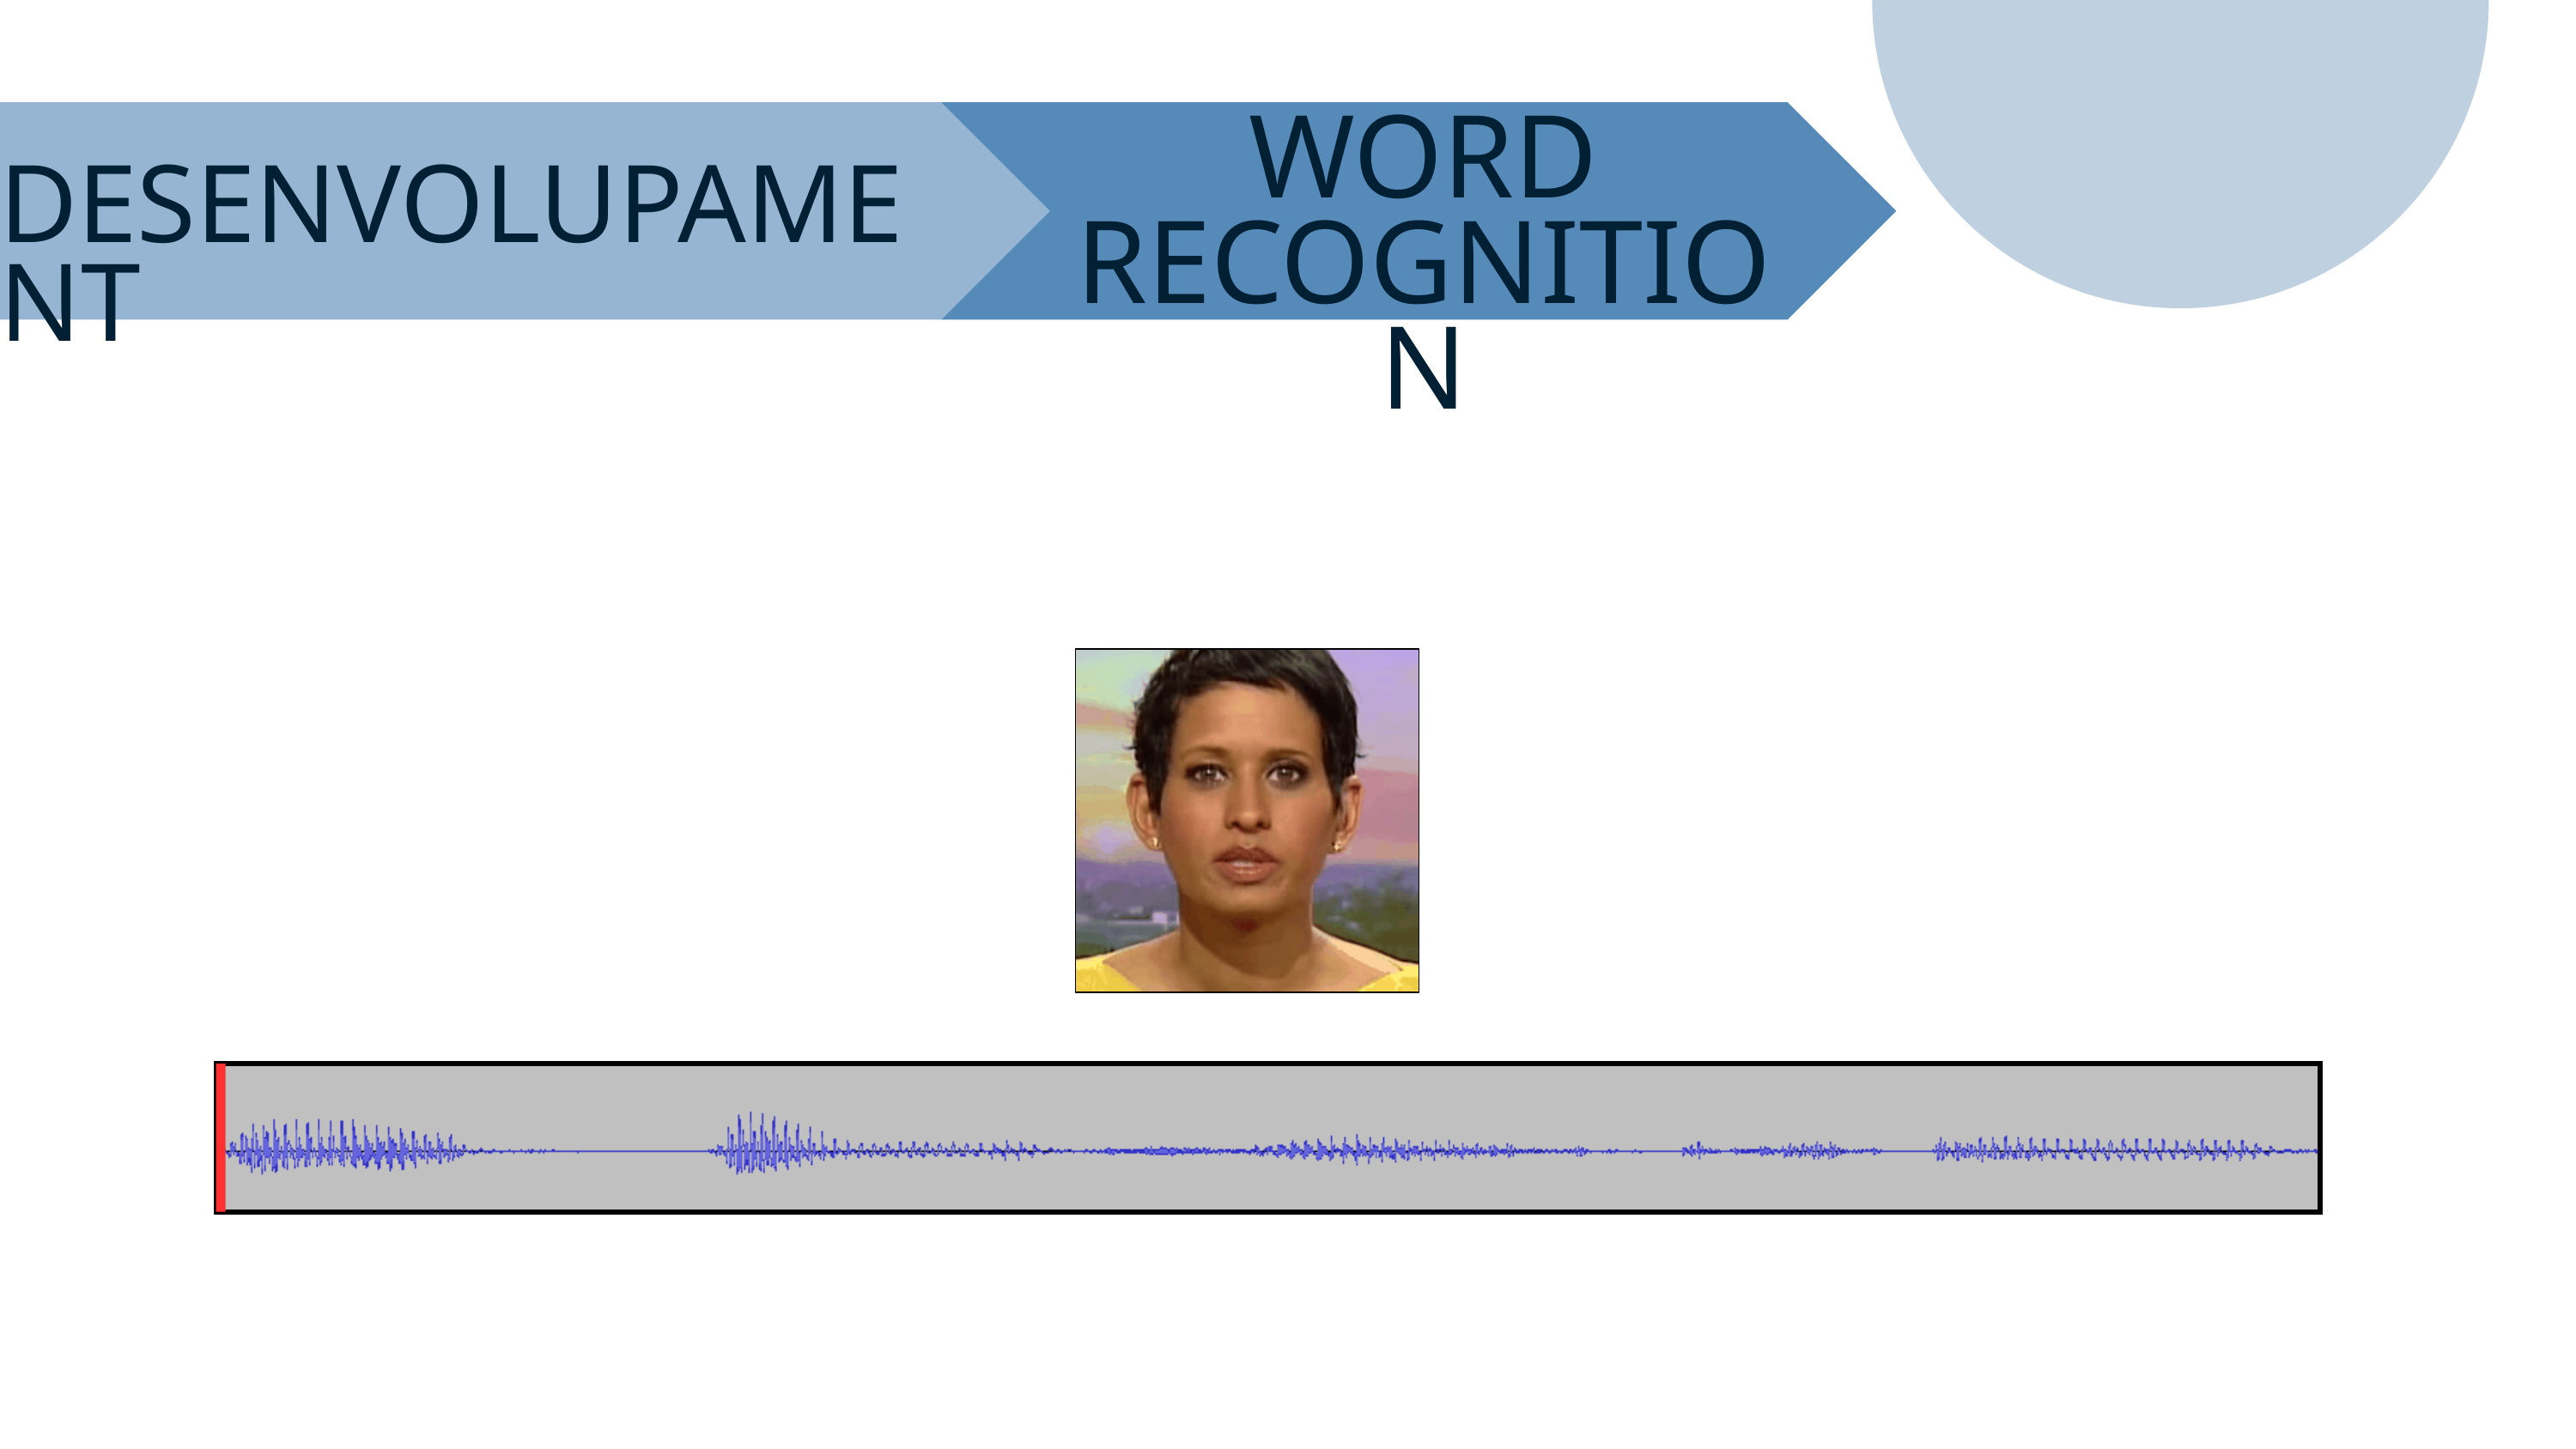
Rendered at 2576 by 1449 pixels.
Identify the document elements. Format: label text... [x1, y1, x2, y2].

text_box WORD RECOGNITION [1054, 327, 1793, 432]
text_box DESENVOLUPAMENT [0, 327, 975, 363]
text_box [0, 101, 940, 320]
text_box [1871, 0, 2489, 309]
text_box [941, 101, 1897, 320]
text_box [216, 1063, 2320, 1212]
picture [1075, 648, 1419, 993]
